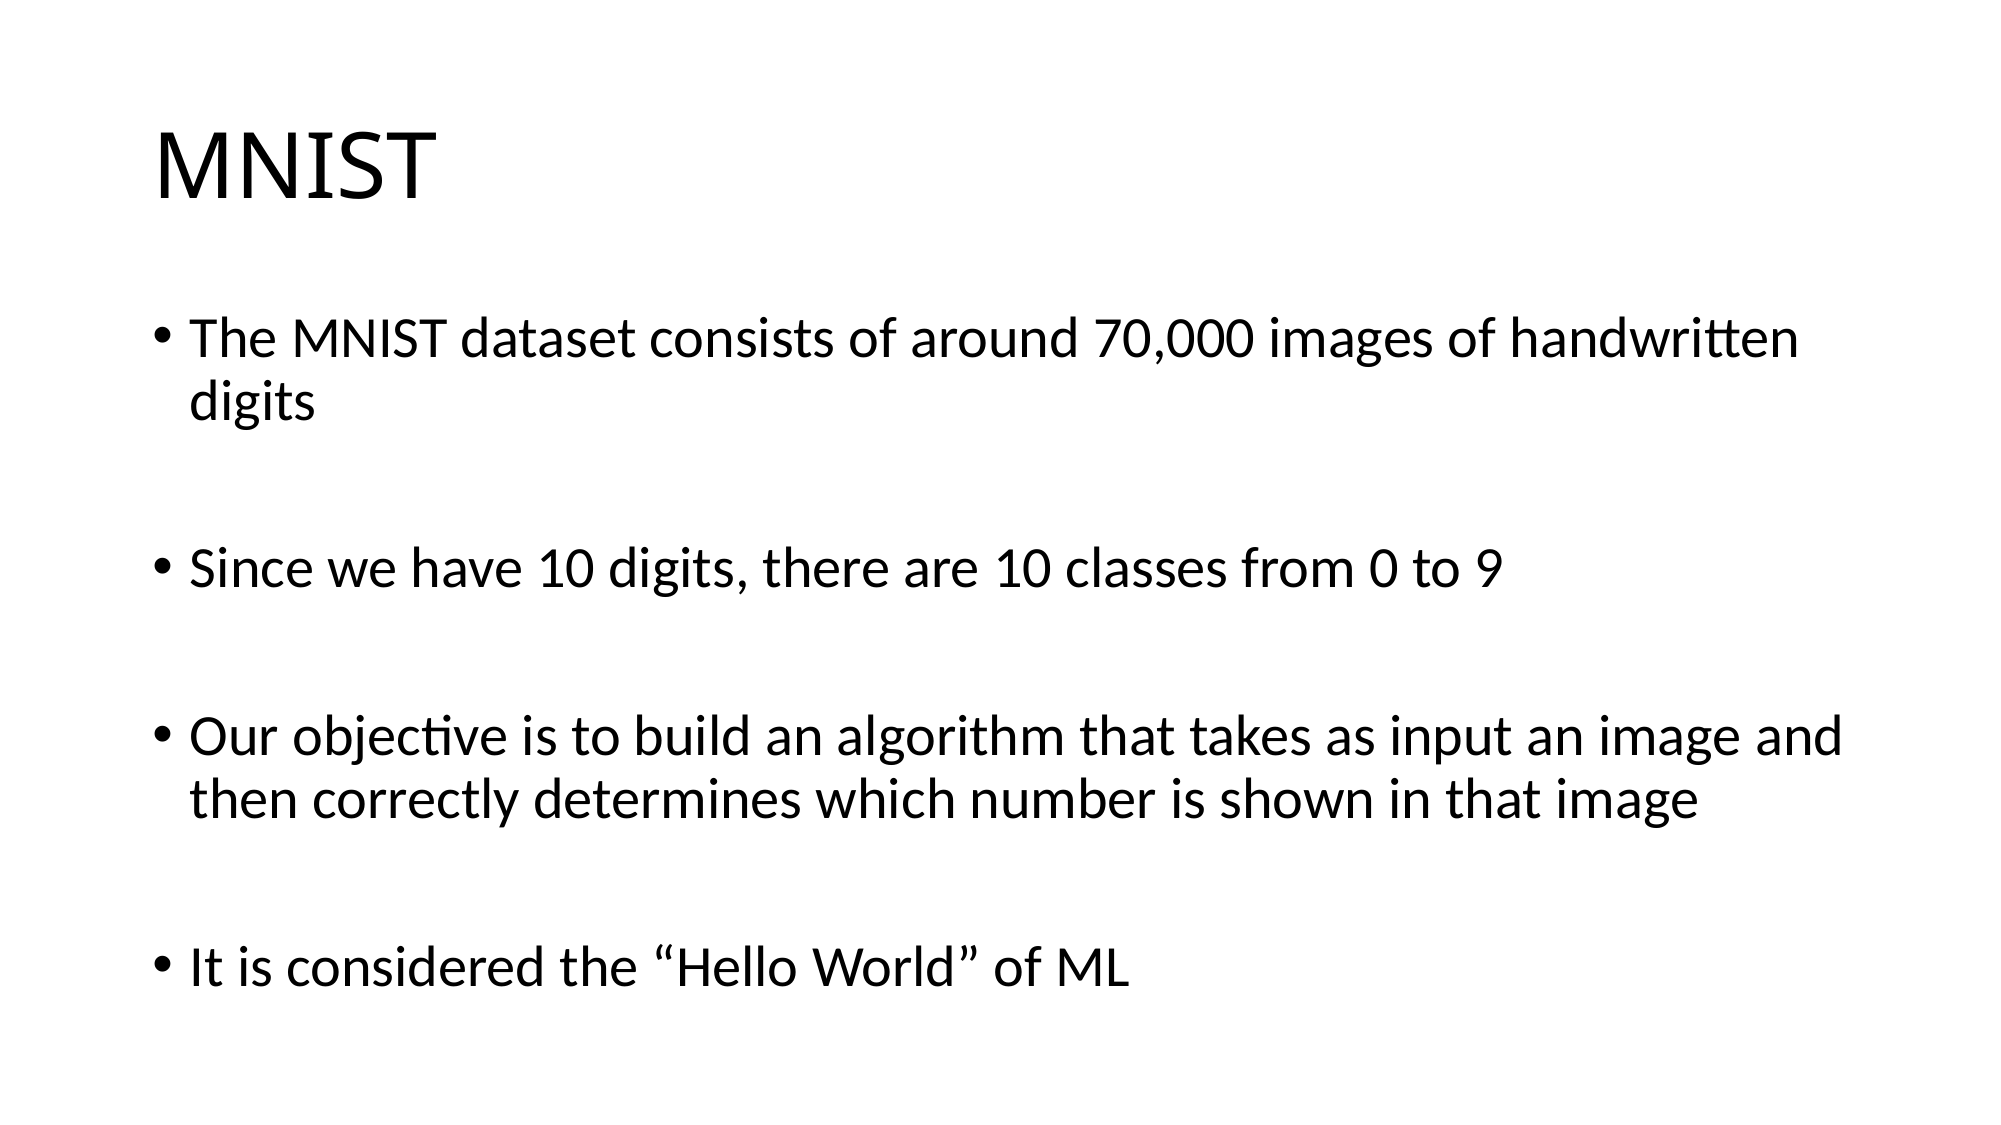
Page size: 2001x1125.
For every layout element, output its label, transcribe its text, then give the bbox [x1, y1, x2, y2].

title MNIST [137, 59, 1863, 278]
list The MNIST dataset consists of around 70,000 images of handwritten digits Since we have 10 digits, there are 10 classes from 0 to 9 Our objective is to build an algorithm that takes as input an image and then correctly determines which number is shown in that image It is considered the “Hello World” of ML [137, 299, 1863, 1014]
